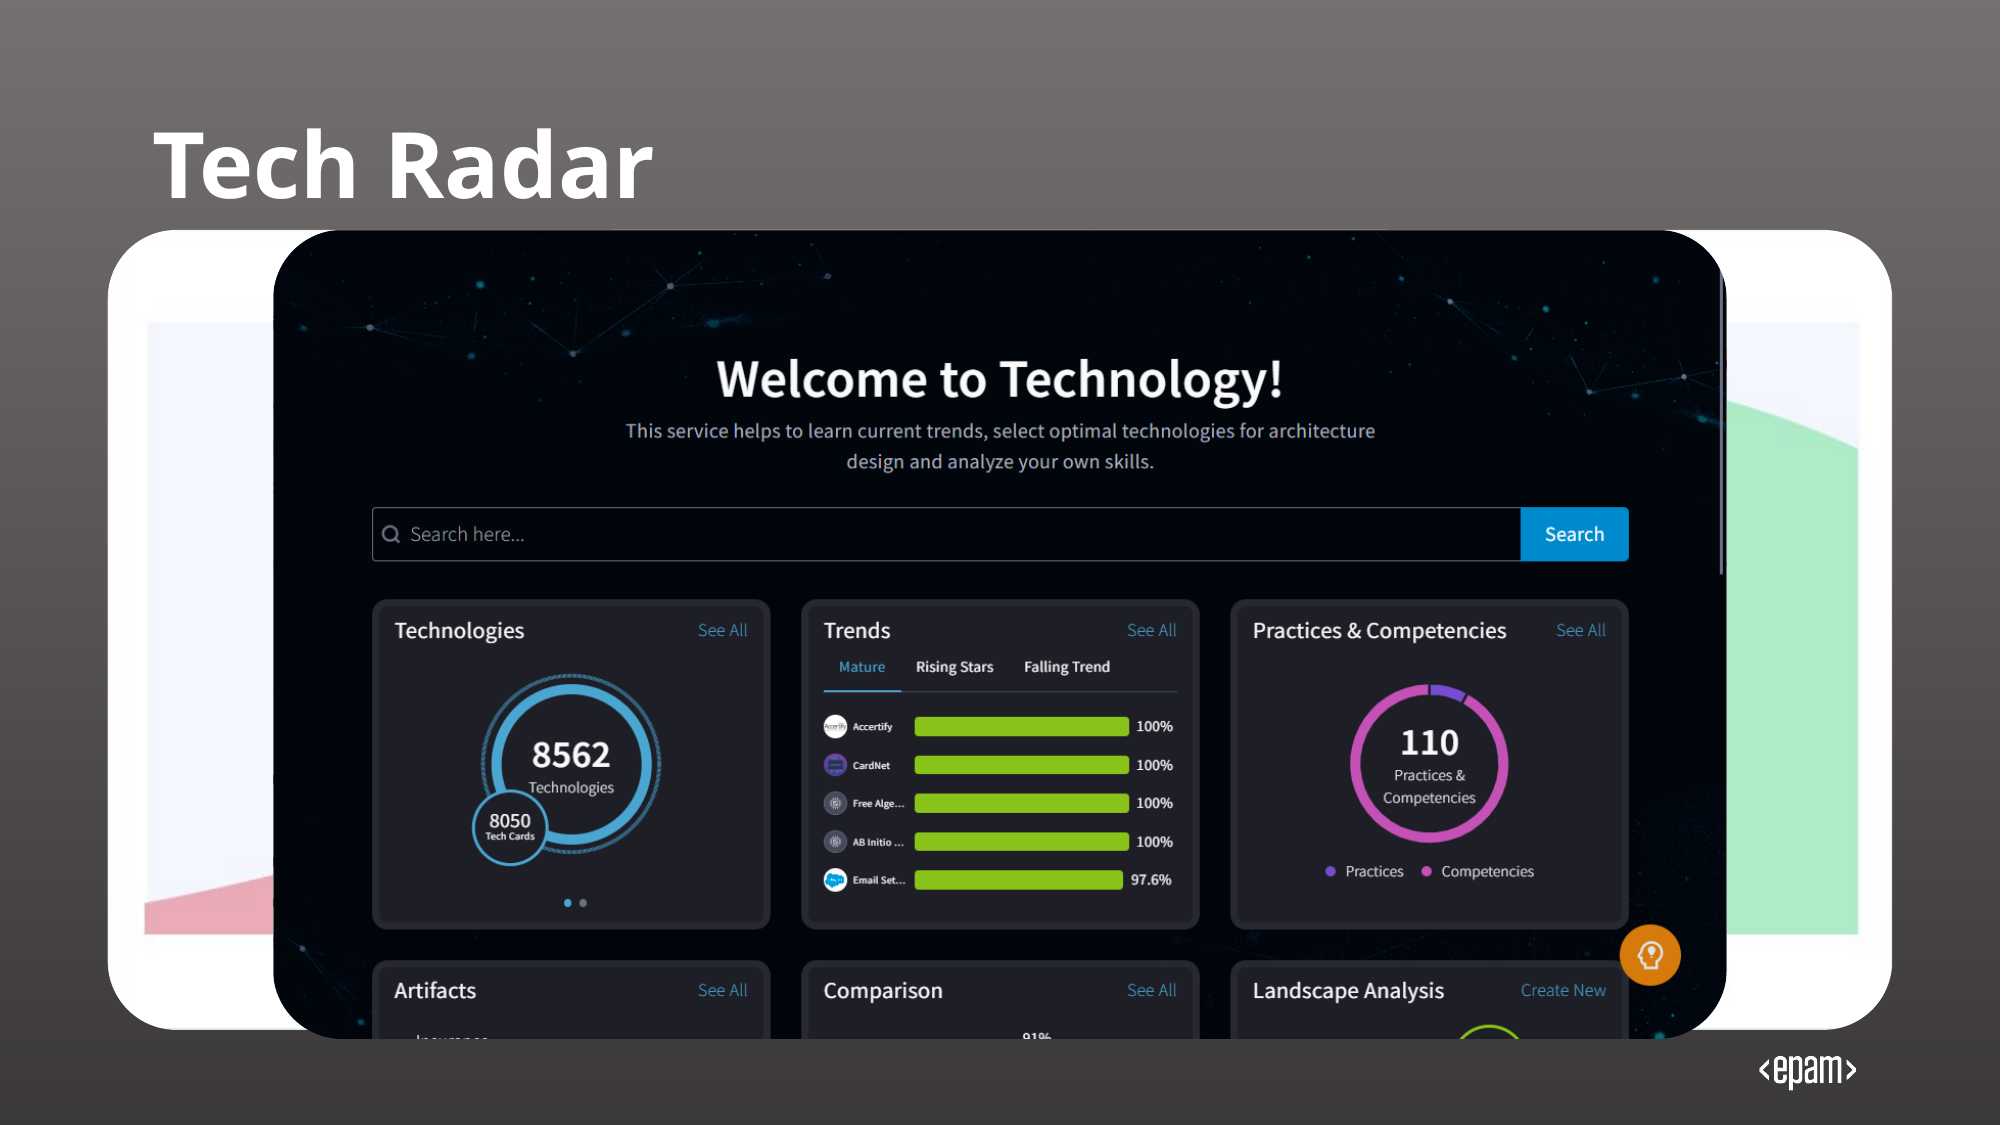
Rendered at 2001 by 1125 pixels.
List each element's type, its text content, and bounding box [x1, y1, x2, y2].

title Tech Radar [137, 59, 1863, 229]
picture [1752, 1052, 1863, 1094]
picture [107, 229, 1893, 1039]
